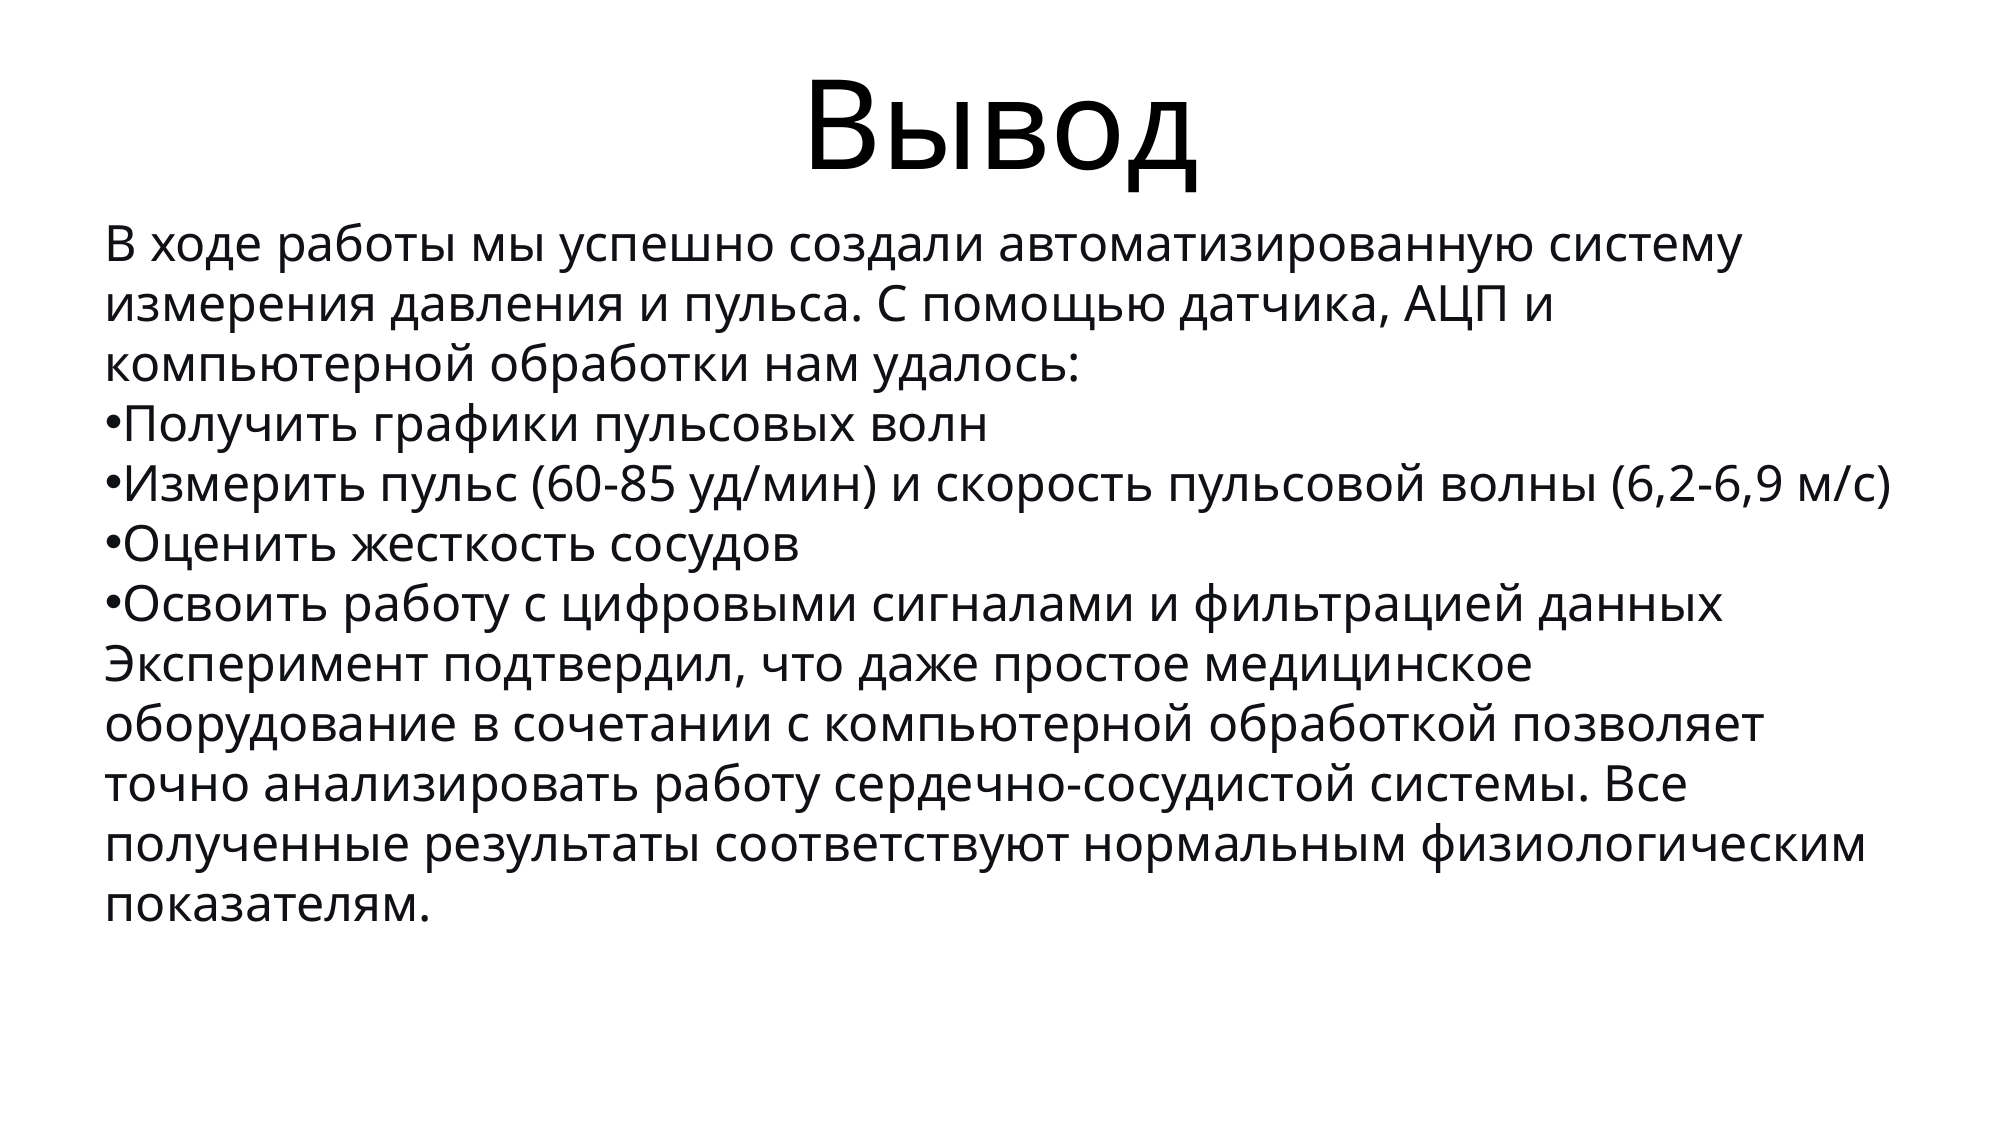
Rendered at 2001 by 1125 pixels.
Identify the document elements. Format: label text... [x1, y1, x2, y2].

title Вывод [249, 0, 1750, 204]
subtitle В ходе работы мы успешно создали автоматизированную систему измерения давления и пульса. С помощью датчика, АЦП и компьютерной обработки нам удалось: Получить графики пульсовых волн Измерить пульс (60-85 уд/мин) и скорость пульсовой волны (6,2-6,9 м/с) Оценить жесткость сосудов Освоить работу с цифровыми сигналами и фильтрацией данных Эксперимент подтвердил, что даже простое медицинское оборудование в сочетании с компьютерной обработкой позволяет точно анализировать работу сердечно-сосудистой системы. Все полученные результаты соответствуют нормальным физиологическим показателям. [90, 204, 1910, 1078]
